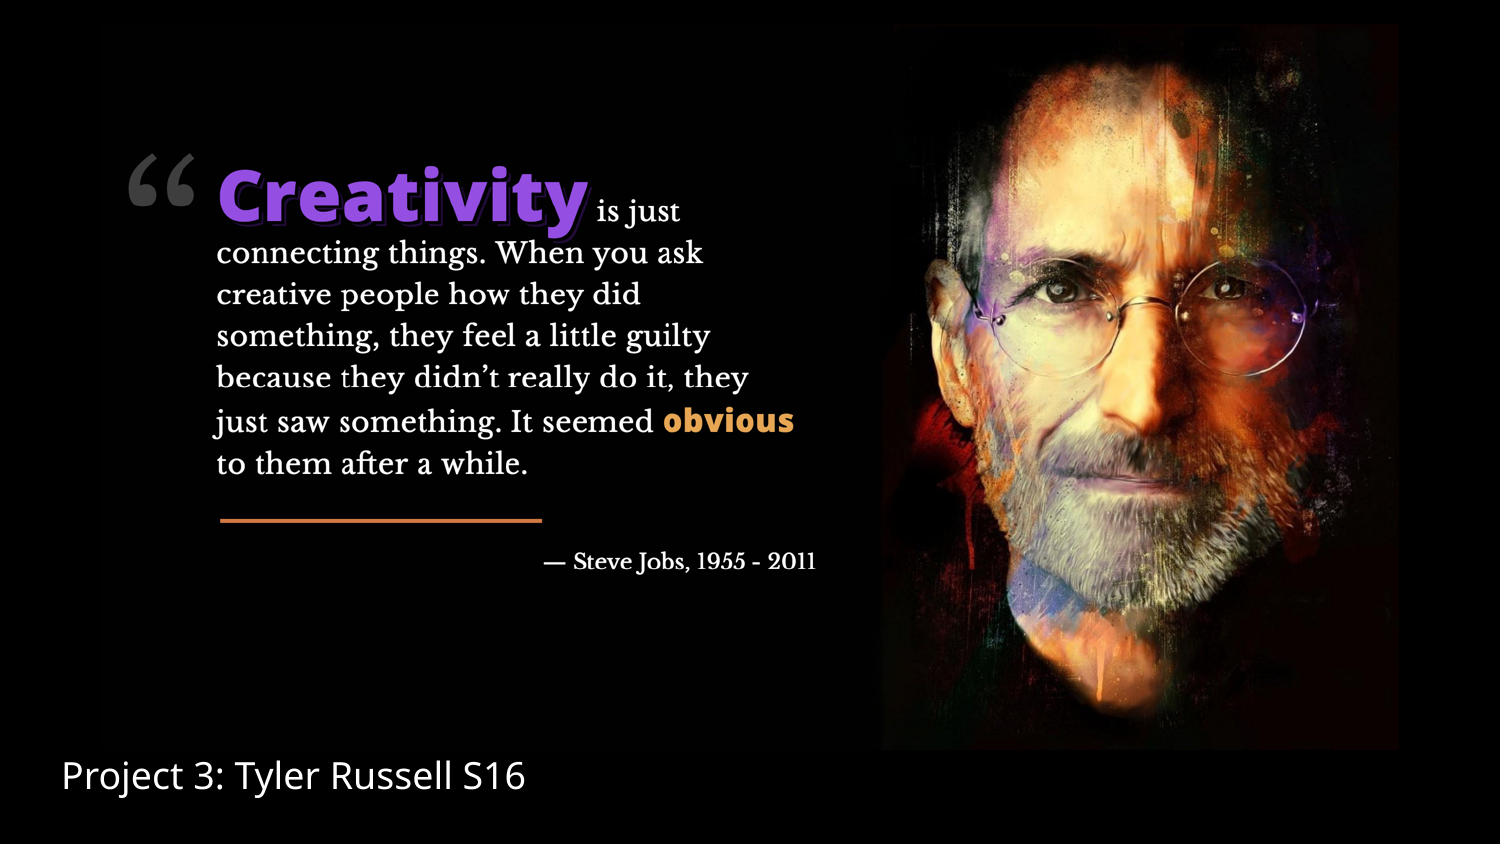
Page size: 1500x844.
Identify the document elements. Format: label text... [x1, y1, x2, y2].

list Project 3: Tyler Russell S16 [46, 736, 1397, 809]
picture [101, 24, 1399, 750]
